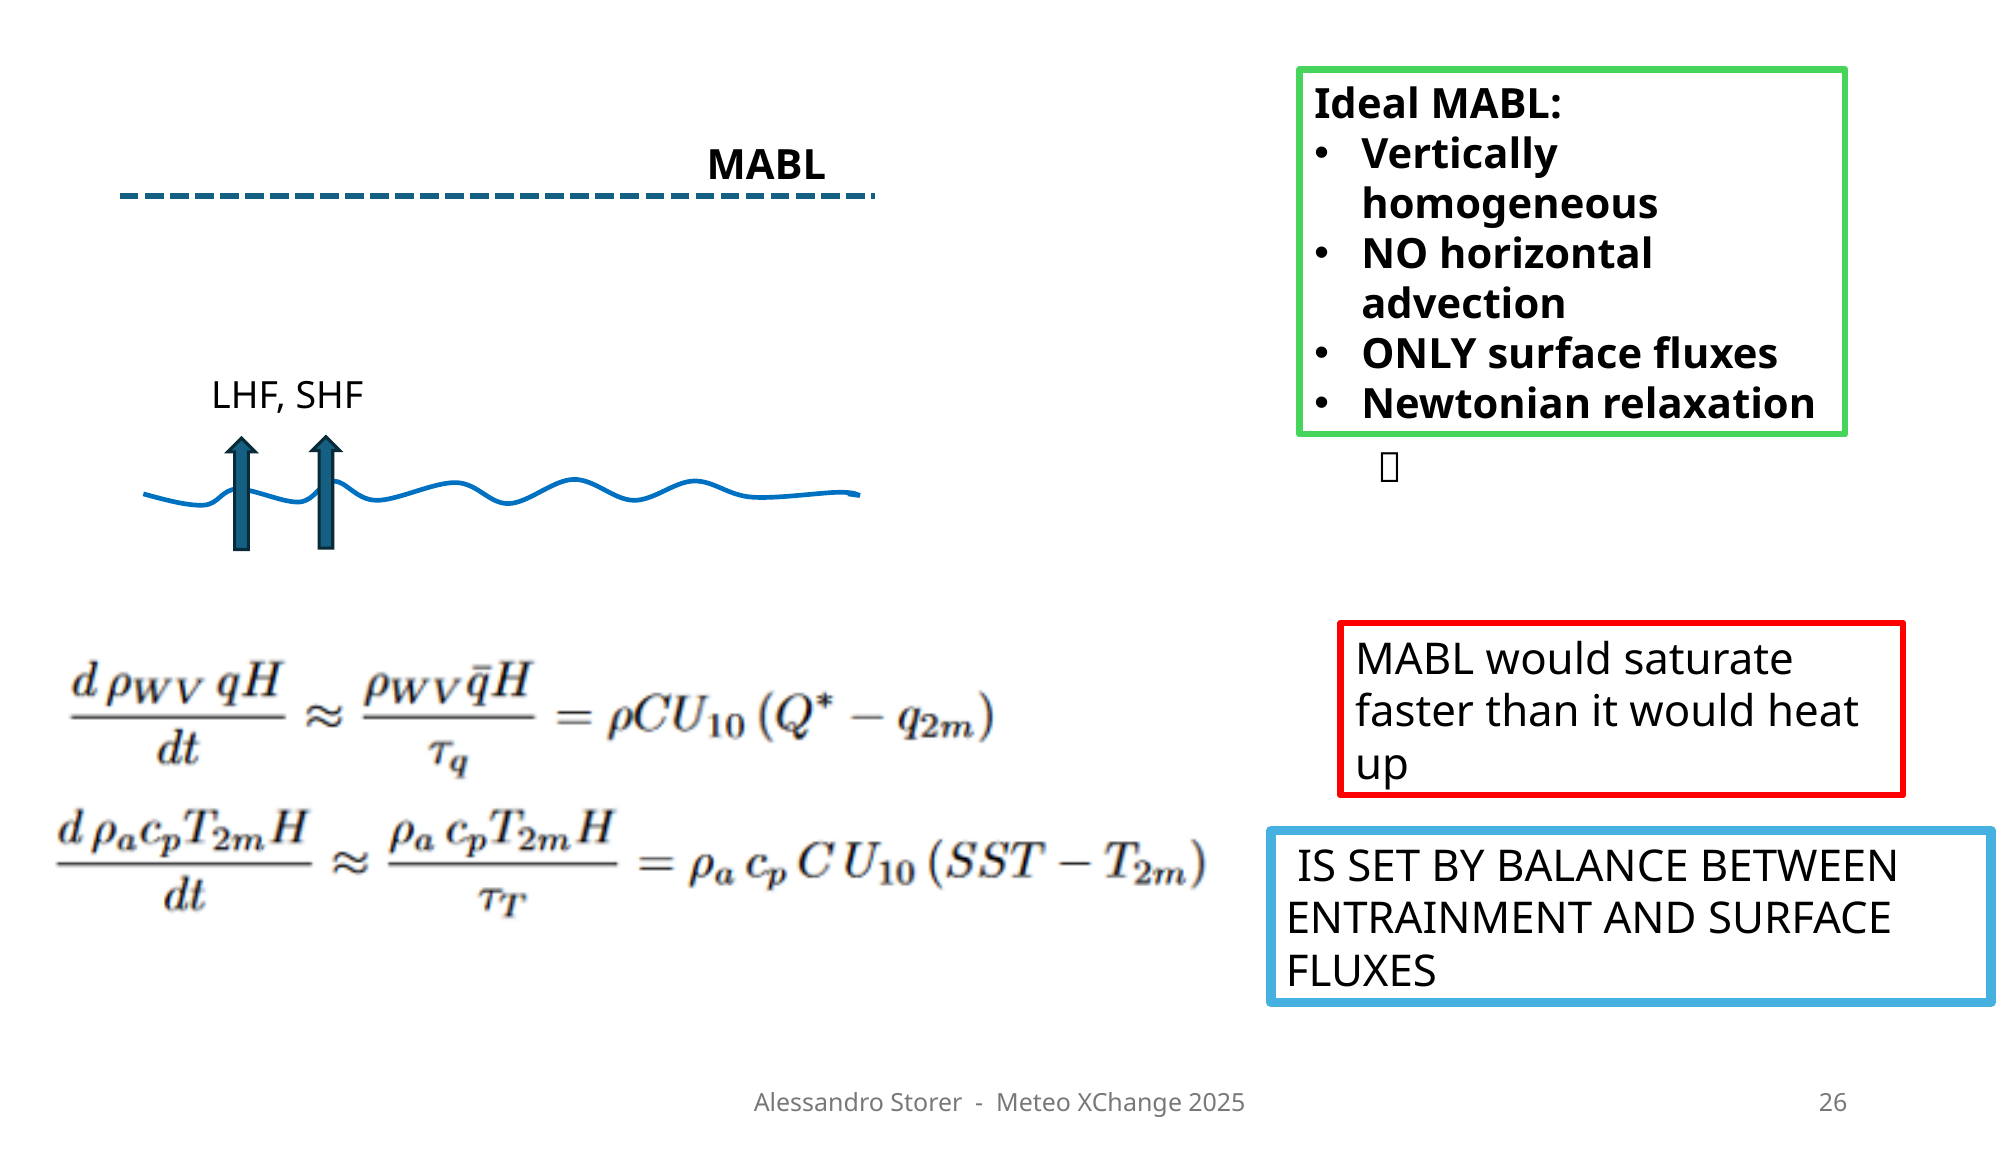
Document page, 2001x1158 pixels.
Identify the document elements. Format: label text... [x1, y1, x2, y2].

footer Alessandro Storer - Meteo XChange 2025 [662, 1072, 1338, 1135]
text_box MABL would saturate faster than it would heat up [1340, 623, 1904, 796]
slide_number 26 [1412, 1072, 1863, 1135]
picture [30, 647, 1218, 933]
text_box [119, 130, 876, 550]
text_box Ideal MABL: Vertically homogeneous NO horizontal advection ONLY surface fluxes Newtonian relaxation [1299, 69, 1846, 435]
